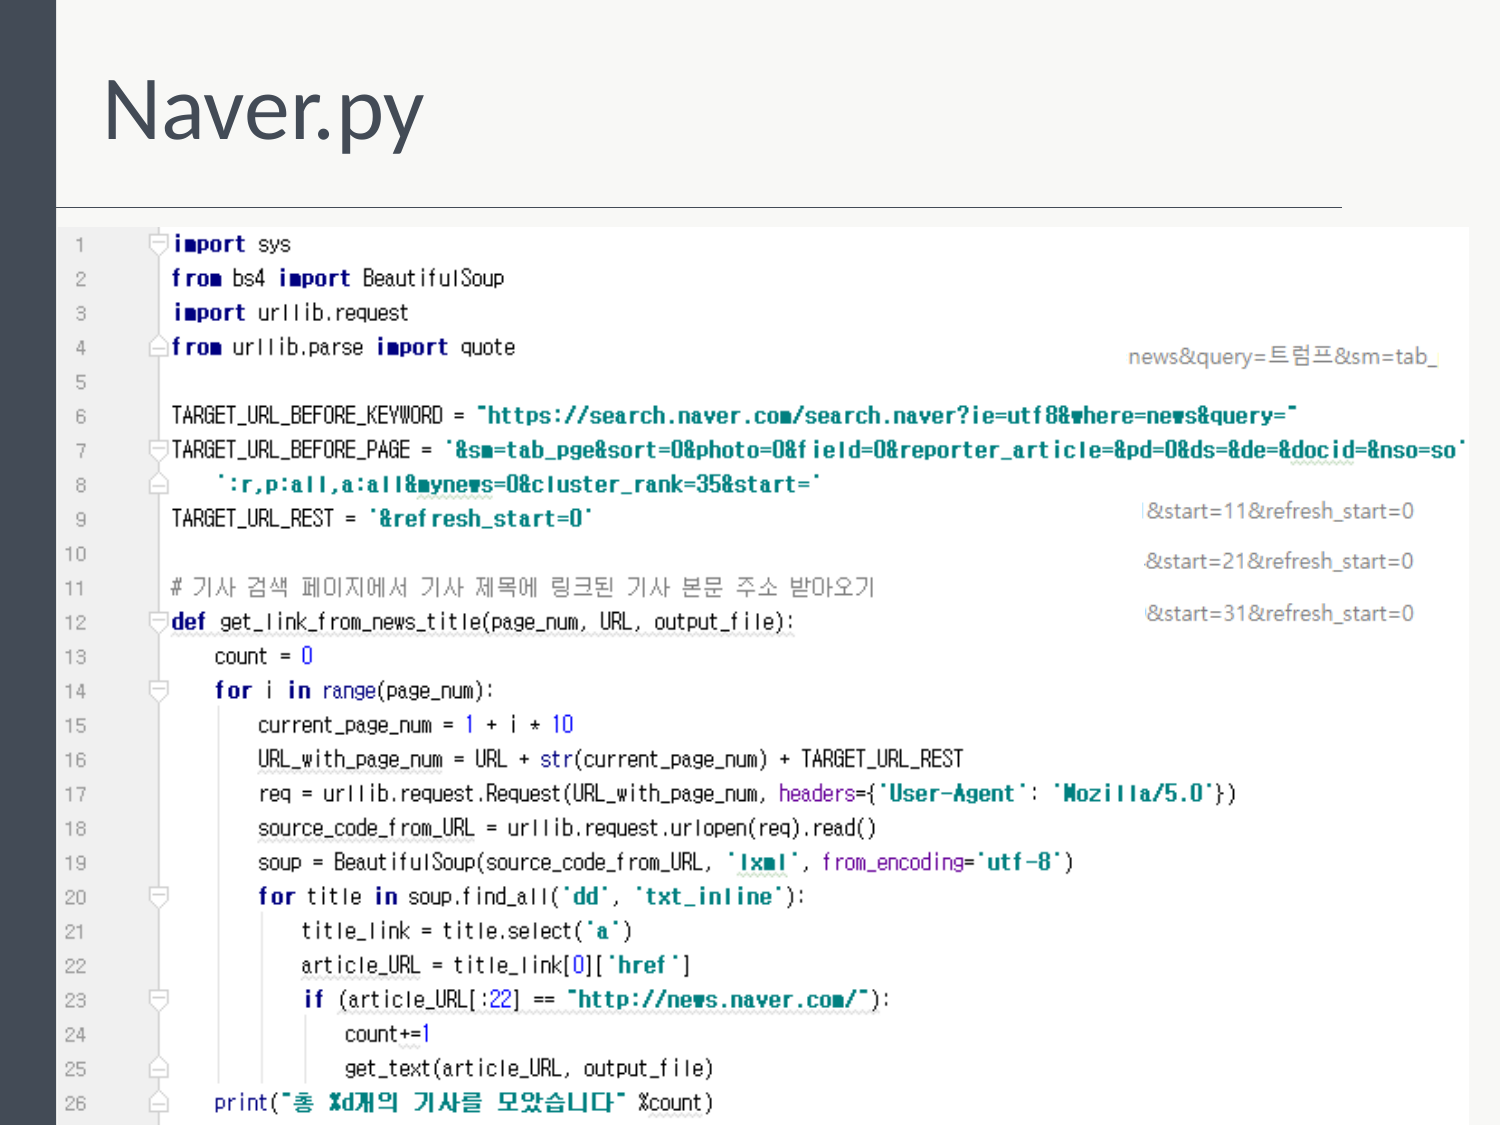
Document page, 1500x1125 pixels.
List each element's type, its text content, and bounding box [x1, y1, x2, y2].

text_box Naver.py [87, 40, 441, 166]
picture [57, 227, 1470, 1125]
text_box [0, 0, 57, 1125]
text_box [1142, 491, 1424, 634]
